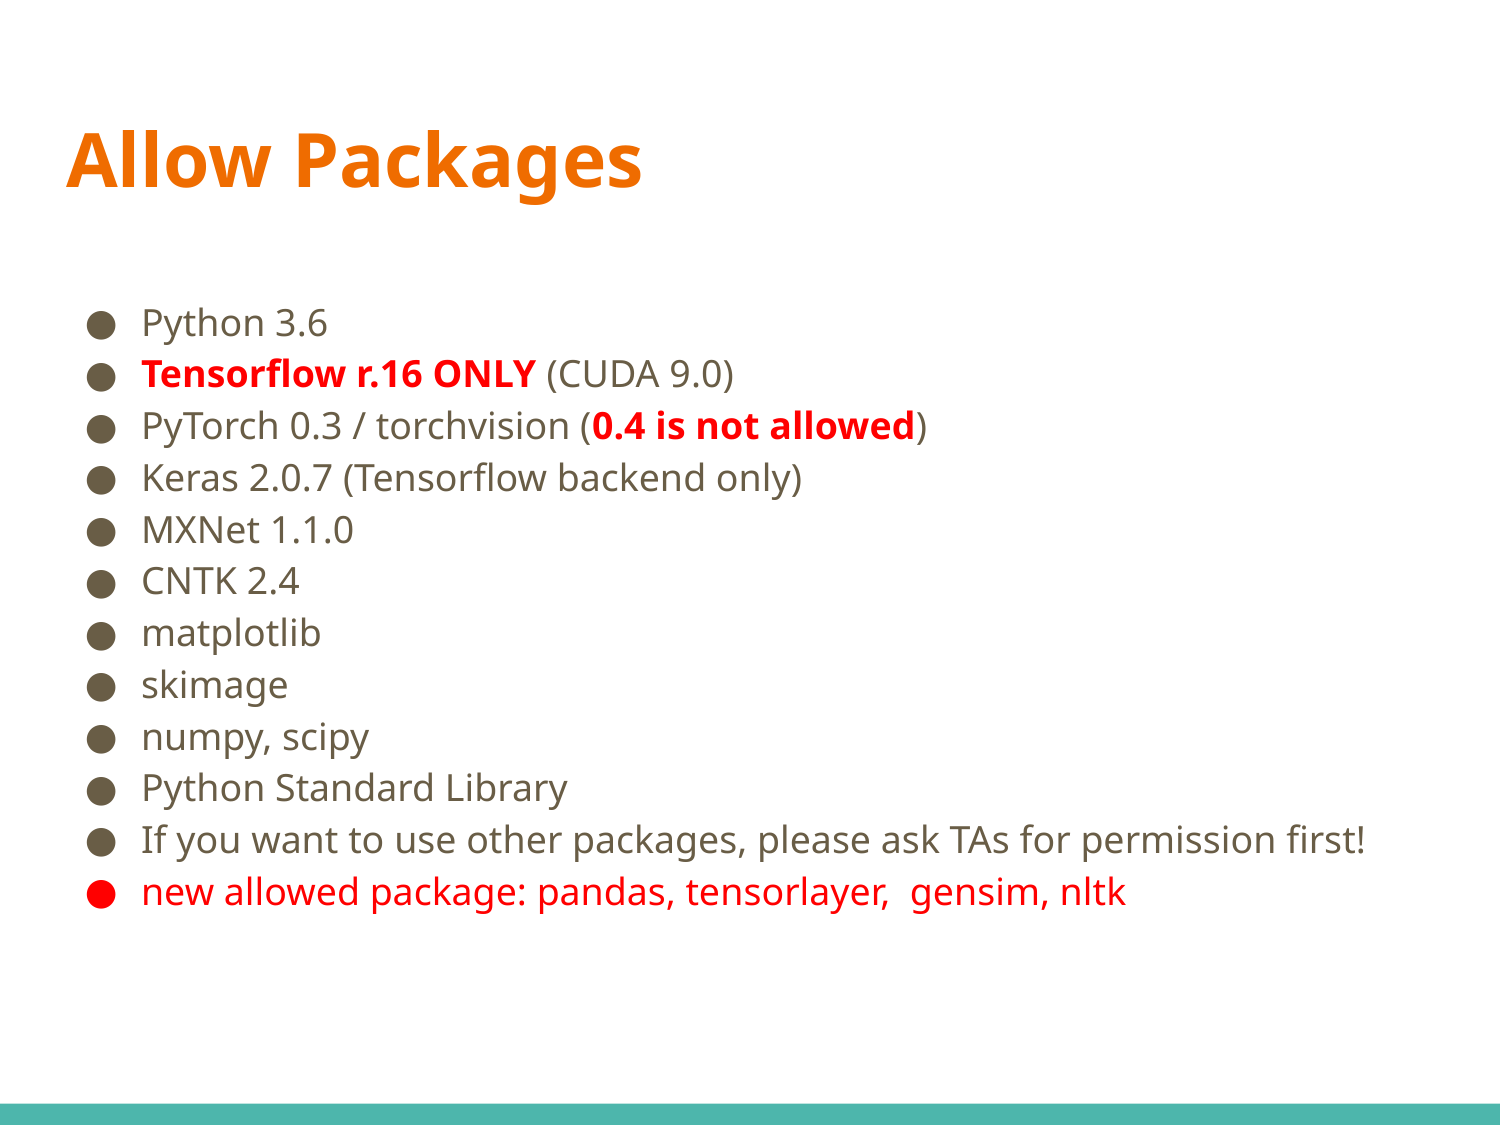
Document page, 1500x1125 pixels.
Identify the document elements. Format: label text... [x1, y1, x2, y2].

list Python 3.6 Tensorflow r.16 ONLY (CUDA 9.0) PyTorch 0.3 / torchvision (0.4 is not allowed) Keras 2.0.7 (Tensorflow backend only) MXNet 1.1.0 CNTK 2.4 matplotlib skimage numpy, scipy Python Standard Library If you want to use other packages, please ask TAs for permission first! new allowed package: pandas, tensorlayer, gensim, nltk [51, 276, 1449, 1000]
title Allow Packages [51, 97, 1449, 252]
